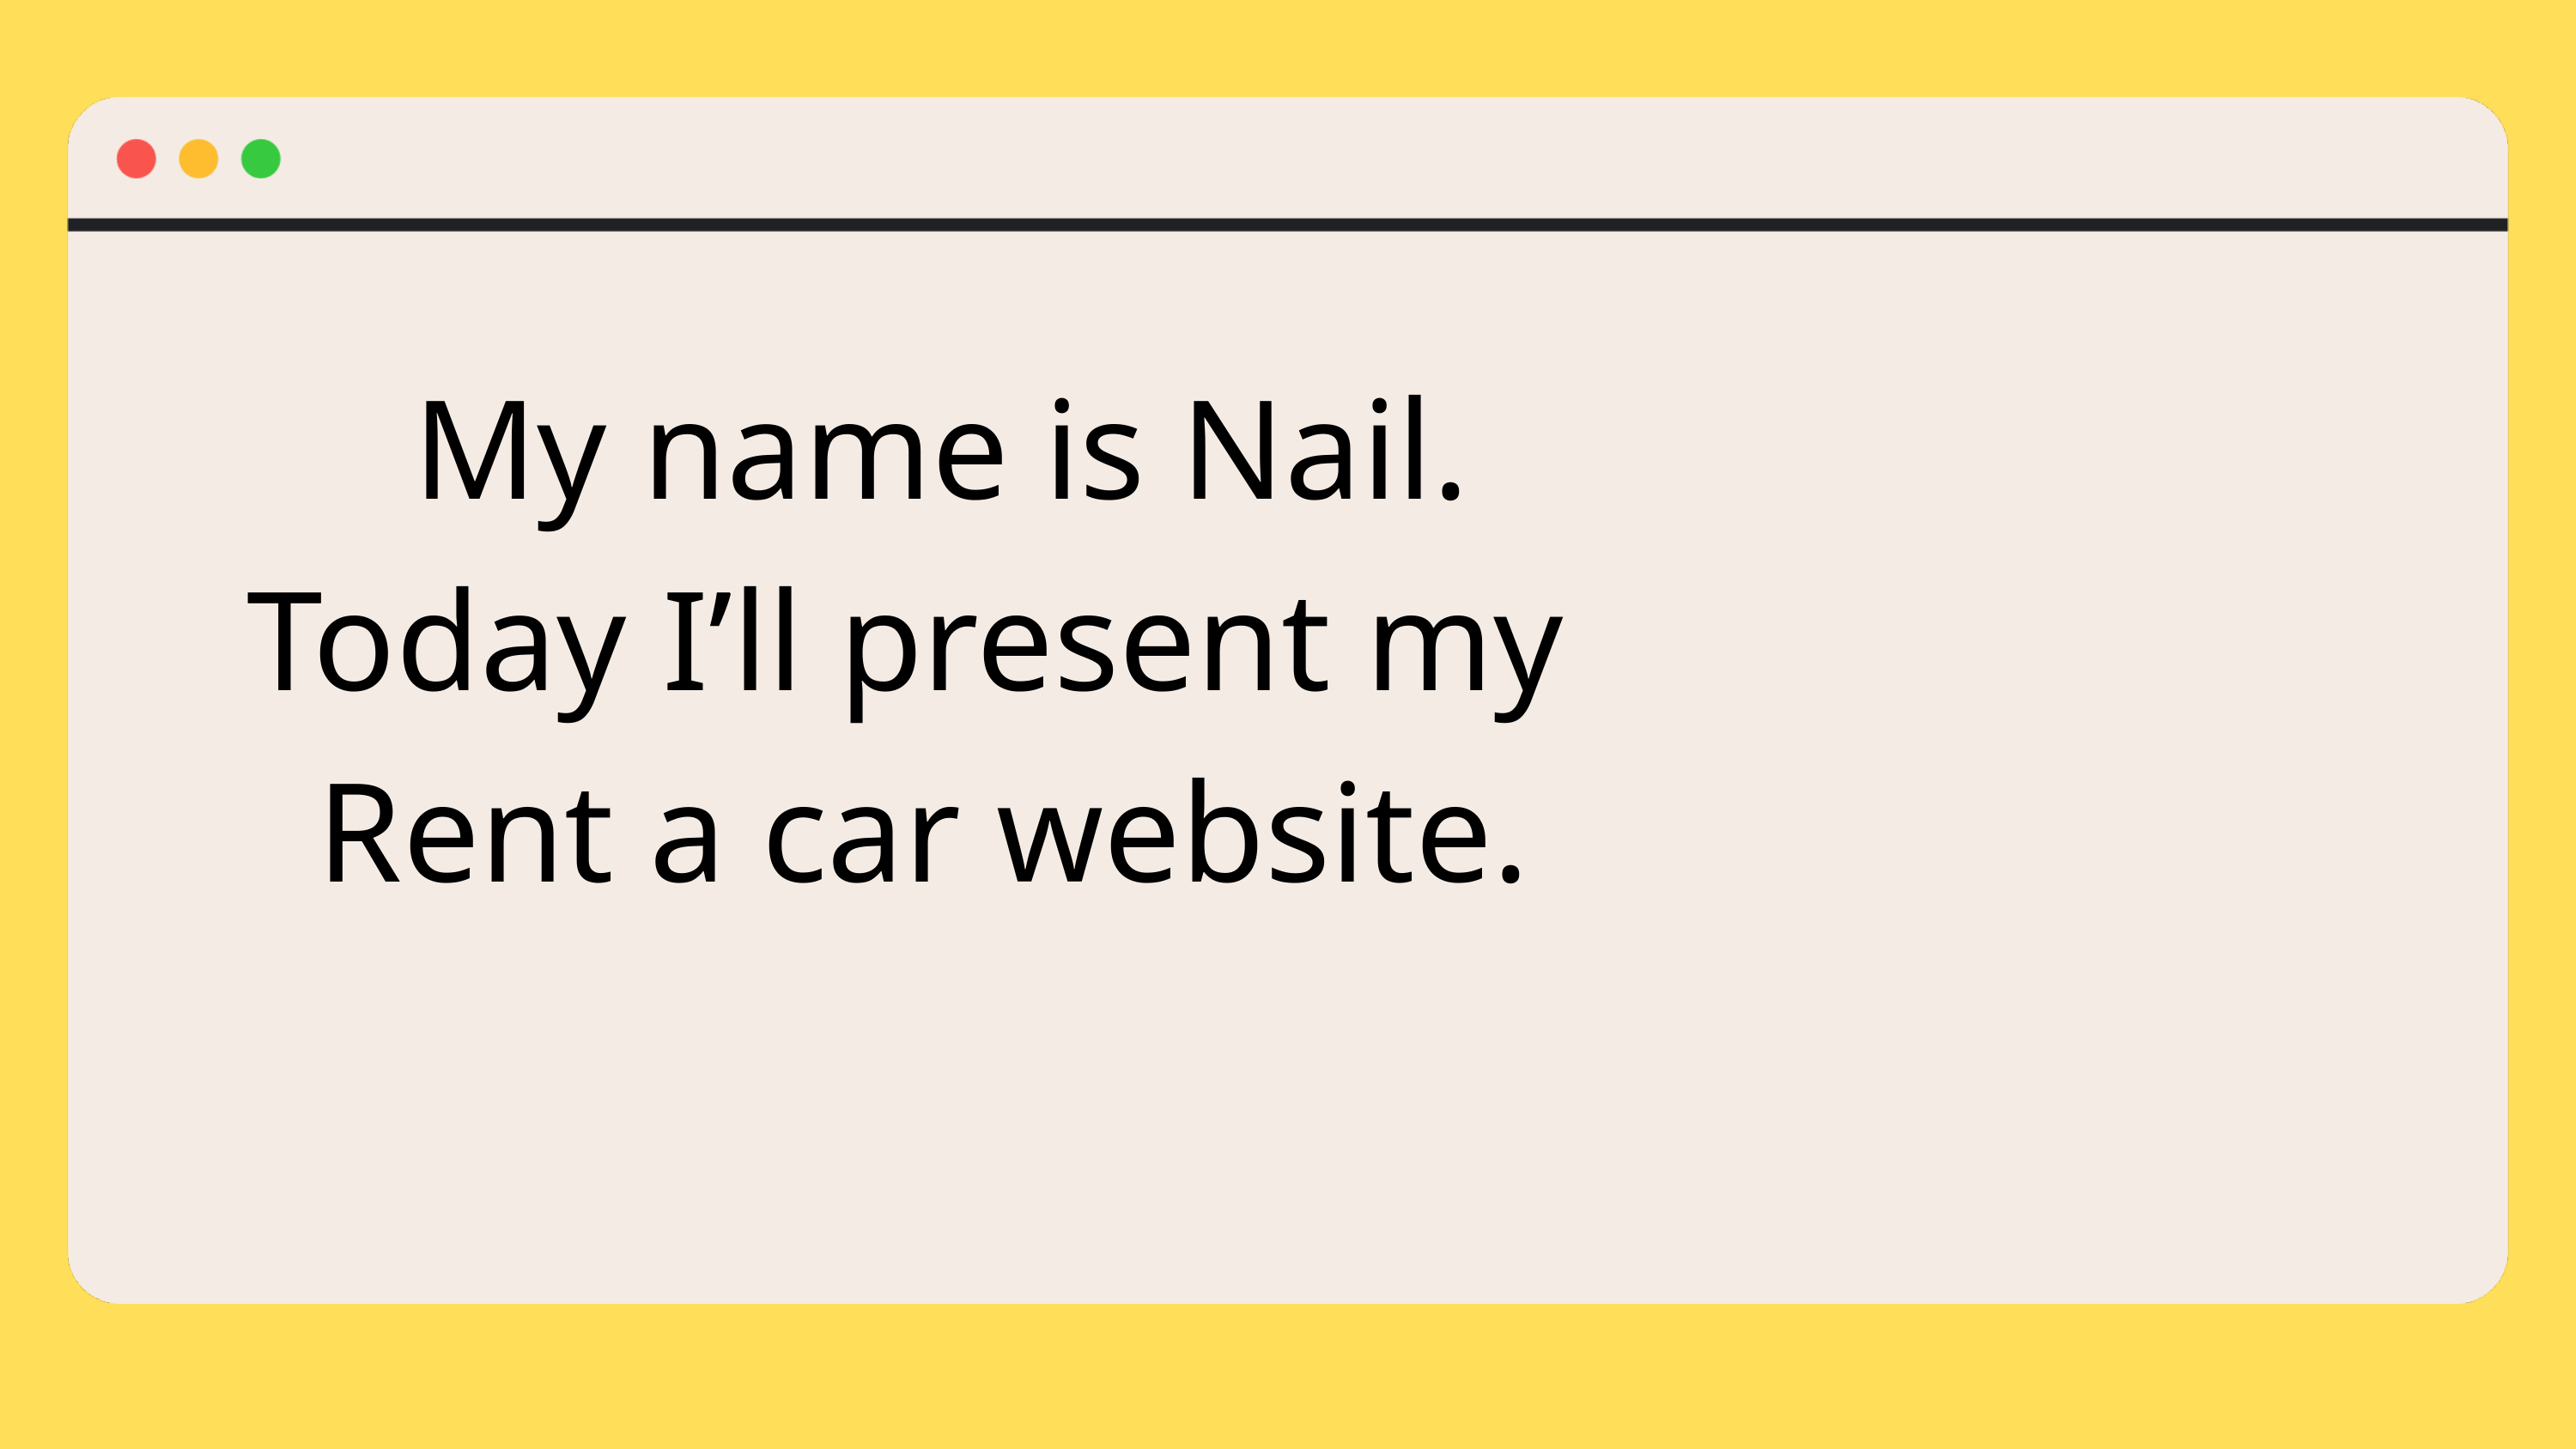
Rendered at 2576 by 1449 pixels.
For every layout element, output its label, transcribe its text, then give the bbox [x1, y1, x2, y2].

text_box My name is Nail. Today I’ll present my Rent a car website. [66, 335, 1782, 910]
text_box [66, 97, 2510, 1304]
